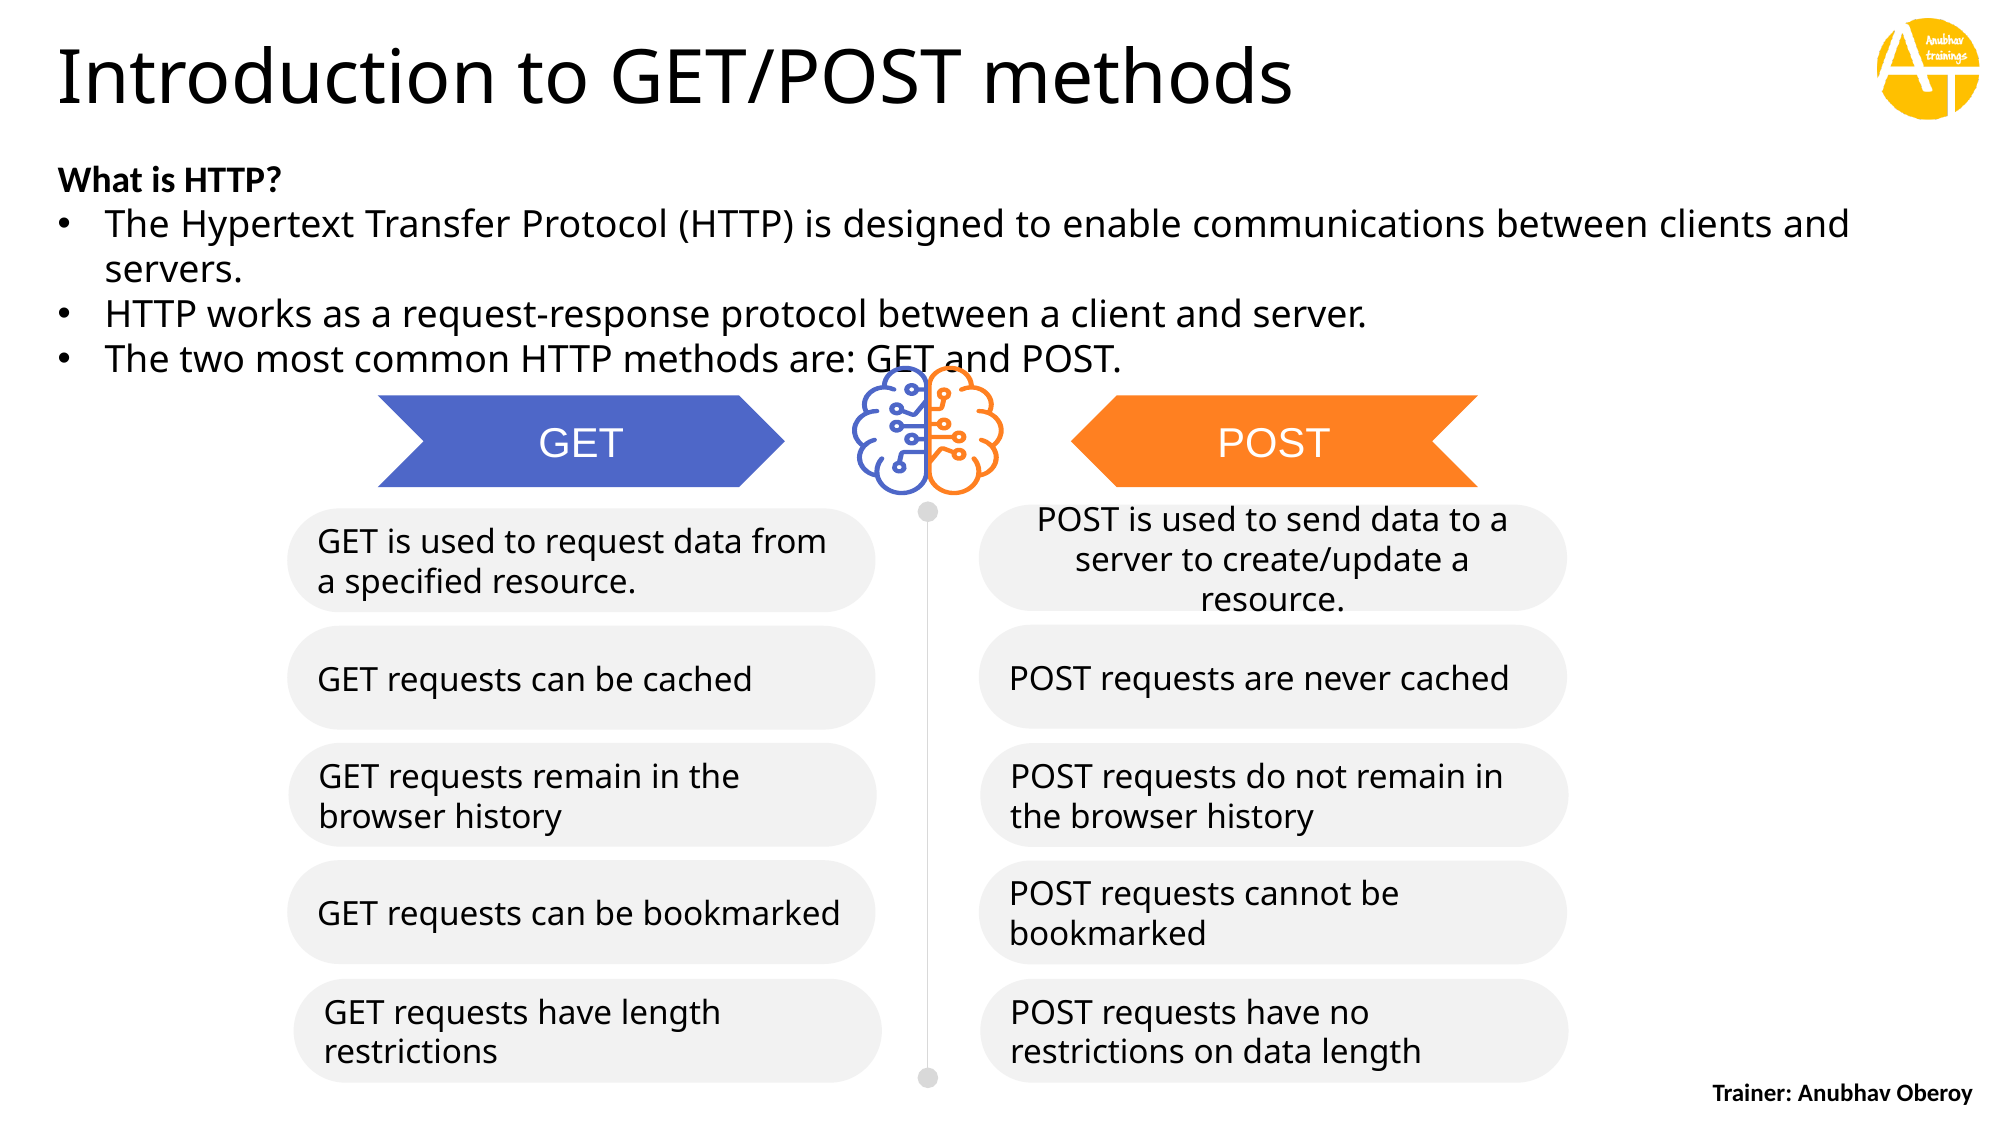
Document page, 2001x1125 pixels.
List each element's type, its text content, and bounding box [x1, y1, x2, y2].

text_box POST requests do not remain in the browser history [979, 742, 1570, 849]
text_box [851, 364, 1005, 496]
text_box POST is used to send data to a server to create/update a resource. [977, 503, 1569, 613]
text_box GET requests can be bookmarked [286, 859, 877, 966]
footer Trainer: Anubhav Oberoy [1660, 1074, 2000, 1108]
text_box GET is used to request data from a specified resource. [286, 507, 877, 614]
text_box POST [1069, 394, 1481, 489]
text_box GET requests can be cached [286, 624, 877, 731]
text_box GET requests remain in the browser history [287, 741, 878, 848]
text_box Introduction to GET/POST methods [42, 30, 1896, 148]
text_box POST requests are never cached [977, 623, 1569, 730]
text_box GET requests have length restrictions [292, 977, 883, 1084]
text_box What is HTTP? The Hypertext Transfer Protocol (HTTP) is designed to enable communications between clients and servers. HTTP works as a request-response protocol between a client and server. The two most common HTTP methods are: GET and POST. [42, 147, 1867, 388]
picture [1866, 11, 1985, 128]
text_box POST requests have no restrictions on data length [979, 977, 1570, 1084]
text_box POST requests cannot be bookmarked [977, 859, 1569, 966]
text_box GET [375, 394, 787, 489]
